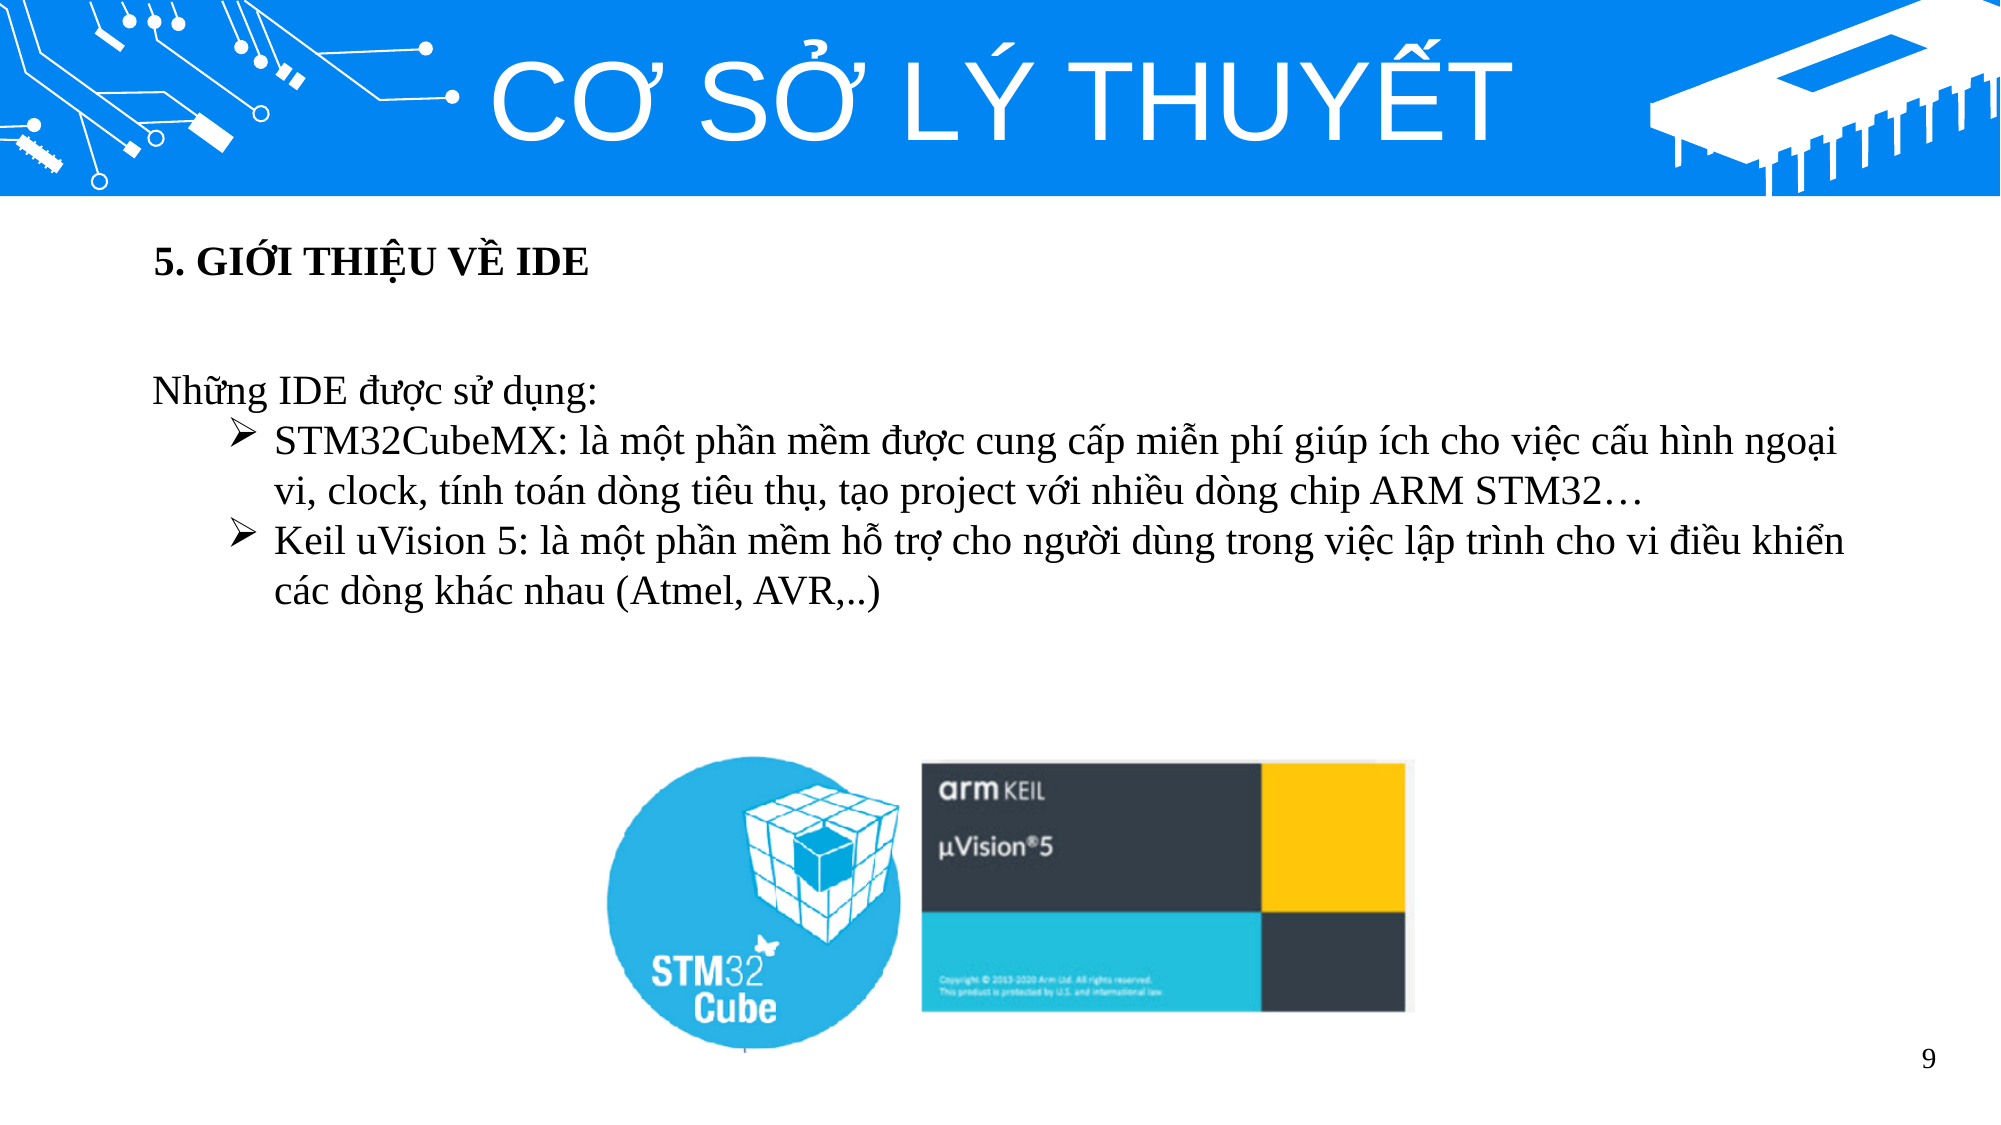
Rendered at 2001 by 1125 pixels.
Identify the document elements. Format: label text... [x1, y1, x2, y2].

list CƠ SỞ LÝ THUYẾT [53, 44, 1952, 164]
picture [604, 755, 1432, 1062]
text_box Những IDE được sử dụng: STM32CubeMX: là một phần mềm được cung cấp miễn phí giúp ích cho việc cấu hình ngoại vi, clock, tính toán dòng tiêu thụ, tạo project với nhiều dòng chip ARM STM32… Keil uVision 5: là một phần mềm hỗ trợ cho người dùng trong việc lập trình cho vi điều khiển các dòng khác nhau (Atmel, AVR,..) [137, 355, 1869, 621]
text_box 5. GIỚI THIỆU VỀ IDE [139, 226, 606, 292]
text_box 9 [1501, 1031, 1952, 1092]
